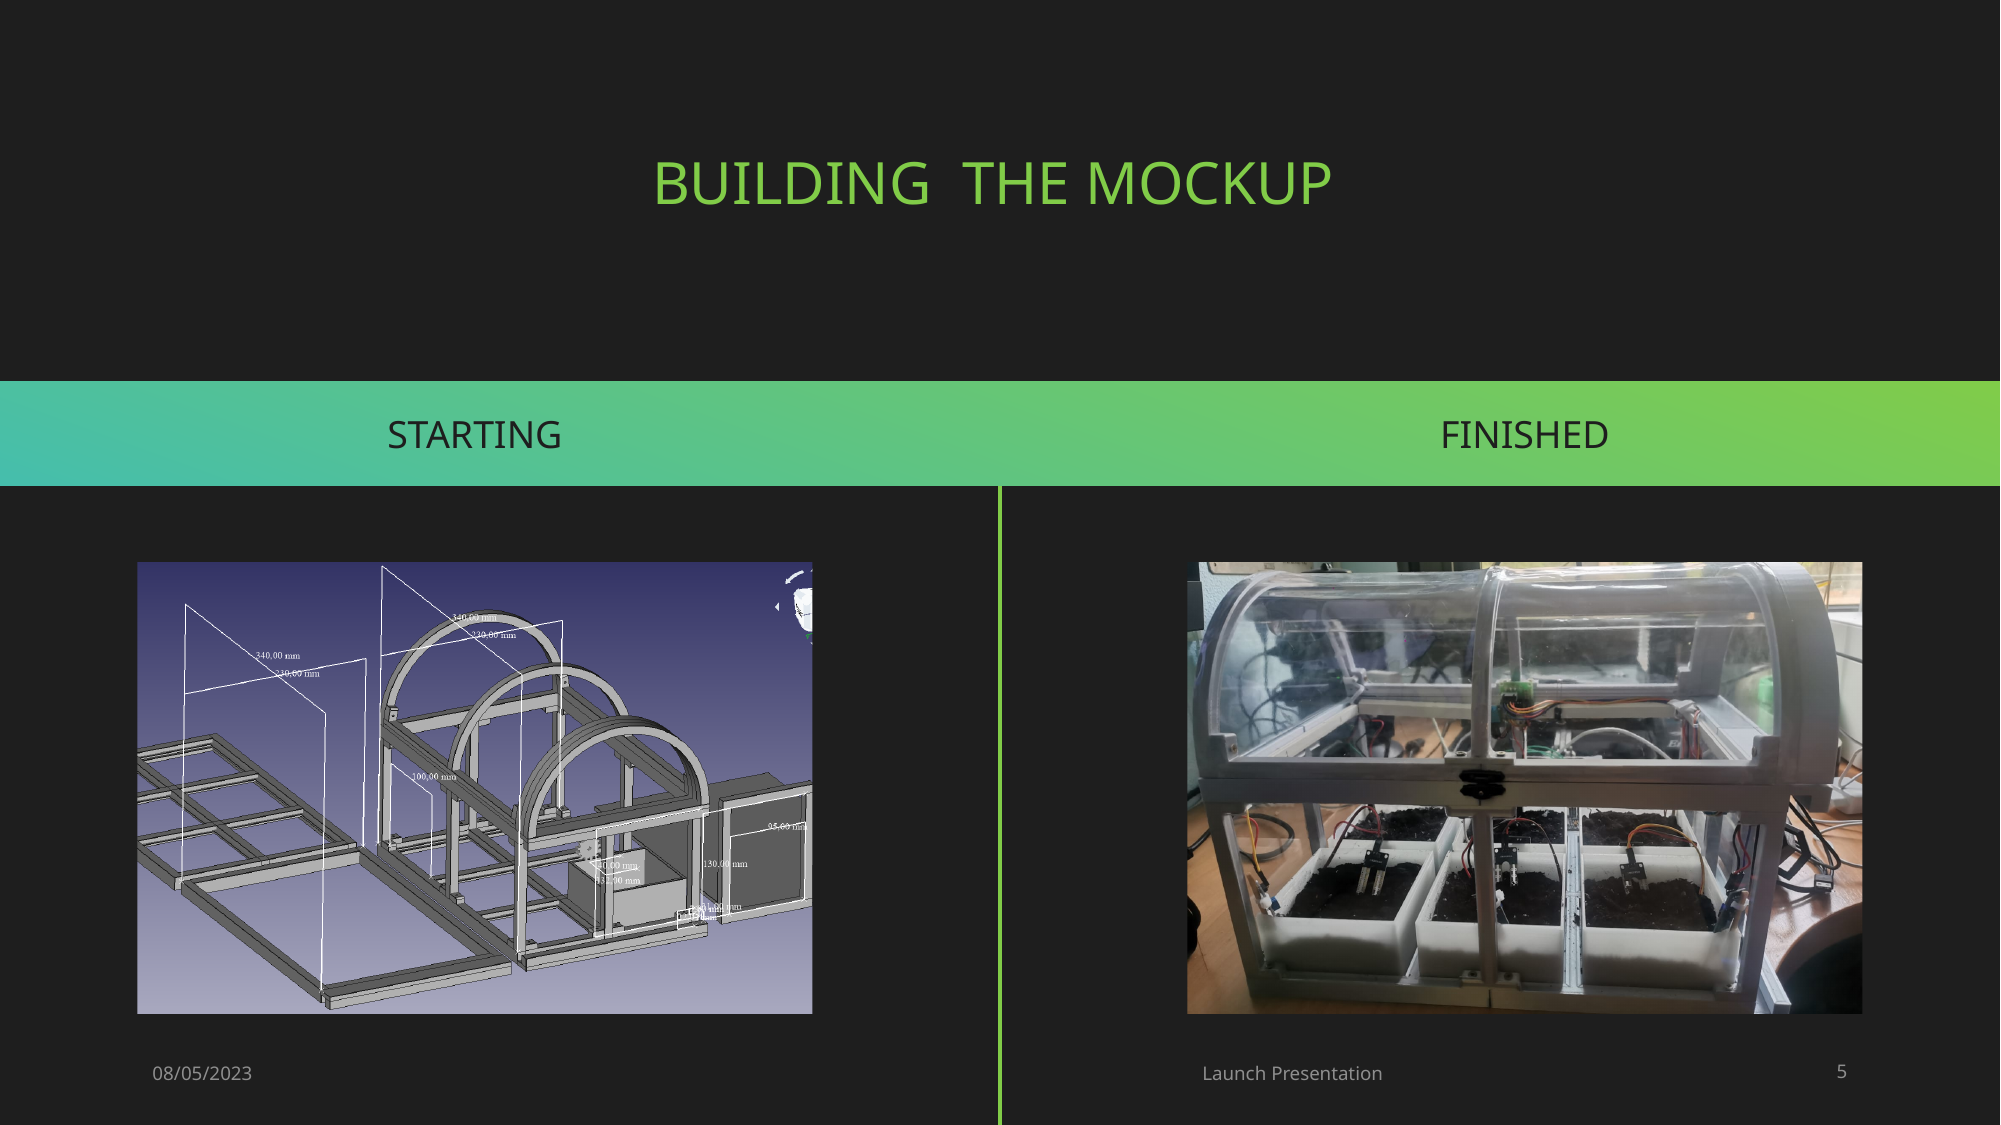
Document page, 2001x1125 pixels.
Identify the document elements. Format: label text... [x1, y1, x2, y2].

slide_number 5 [1718, 1042, 1863, 1103]
list Finished [1187, 395, 1863, 477]
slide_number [137, 1042, 588, 1103]
list Starting [137, 395, 813, 477]
picture [1187, 562, 1863, 1014]
title Building the mockup [169, 109, 1833, 262]
picture [137, 562, 813, 1014]
footer Launch Presentation [1187, 1042, 1686, 1103]
